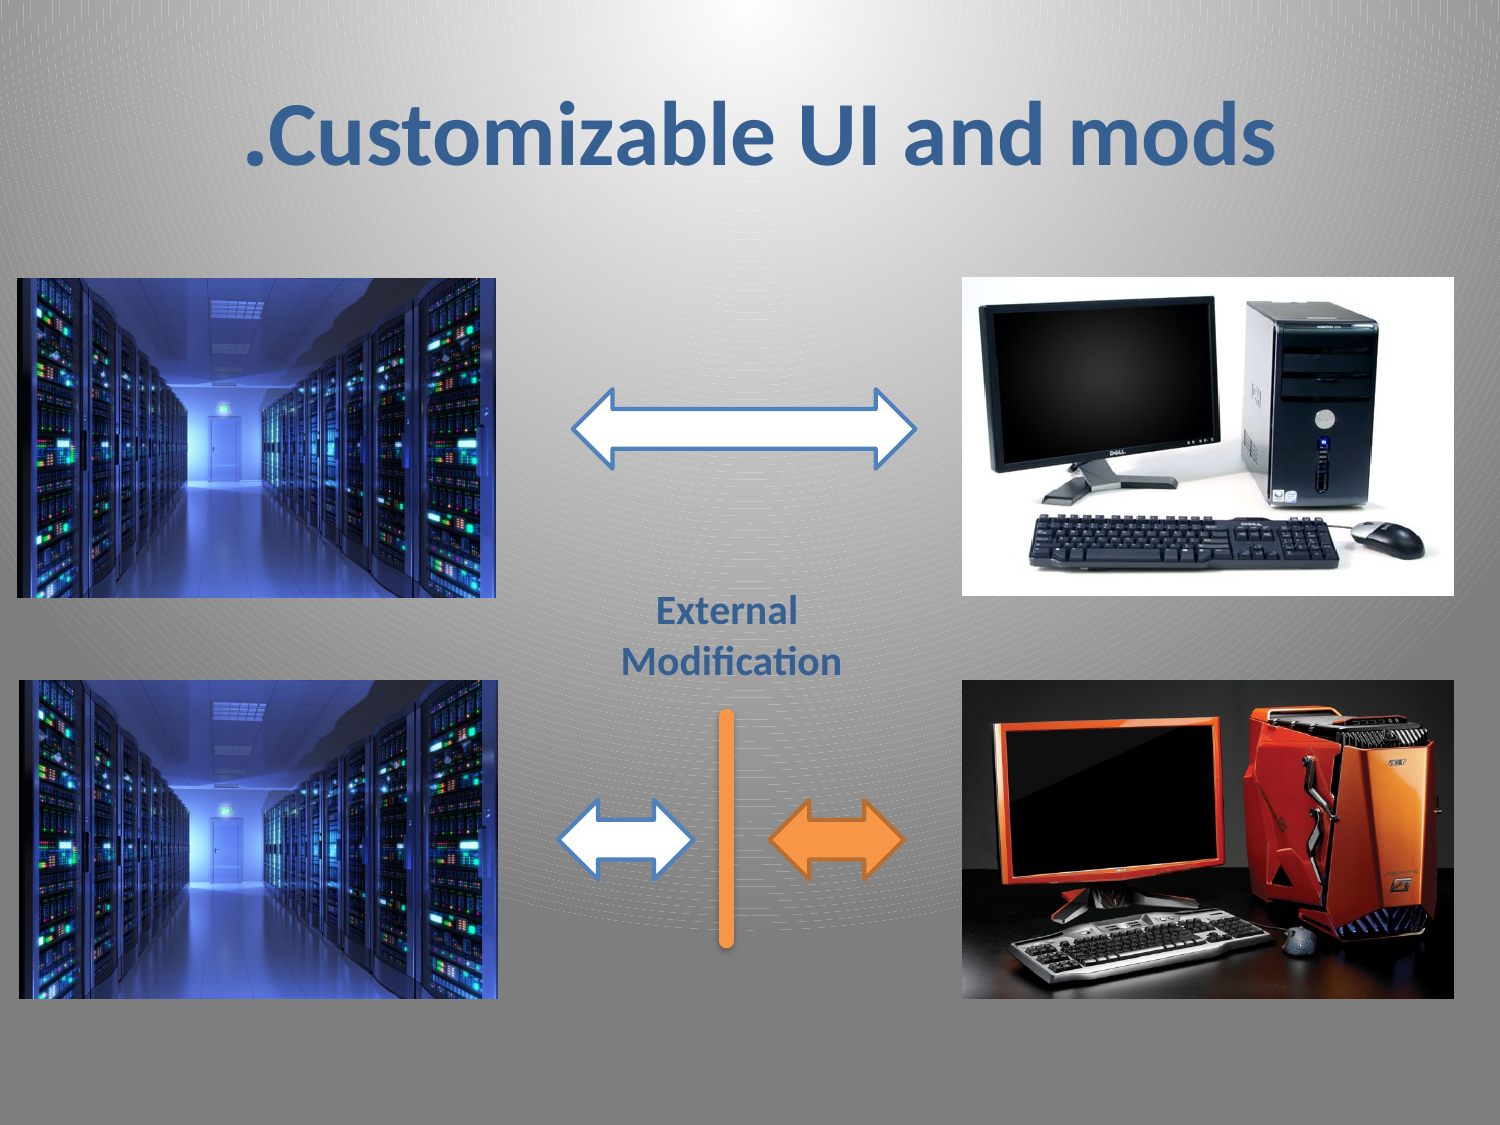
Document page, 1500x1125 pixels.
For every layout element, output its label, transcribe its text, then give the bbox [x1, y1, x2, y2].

picture [17, 278, 496, 598]
text_box Customizable UI and mods. [227, 66, 1294, 192]
text_box [556, 798, 696, 882]
picture [962, 680, 1454, 1000]
picture [962, 276, 1454, 596]
text_box [767, 798, 907, 882]
text_box [570, 387, 918, 471]
text_box External Modification [605, 576, 858, 691]
picture [19, 680, 498, 1000]
